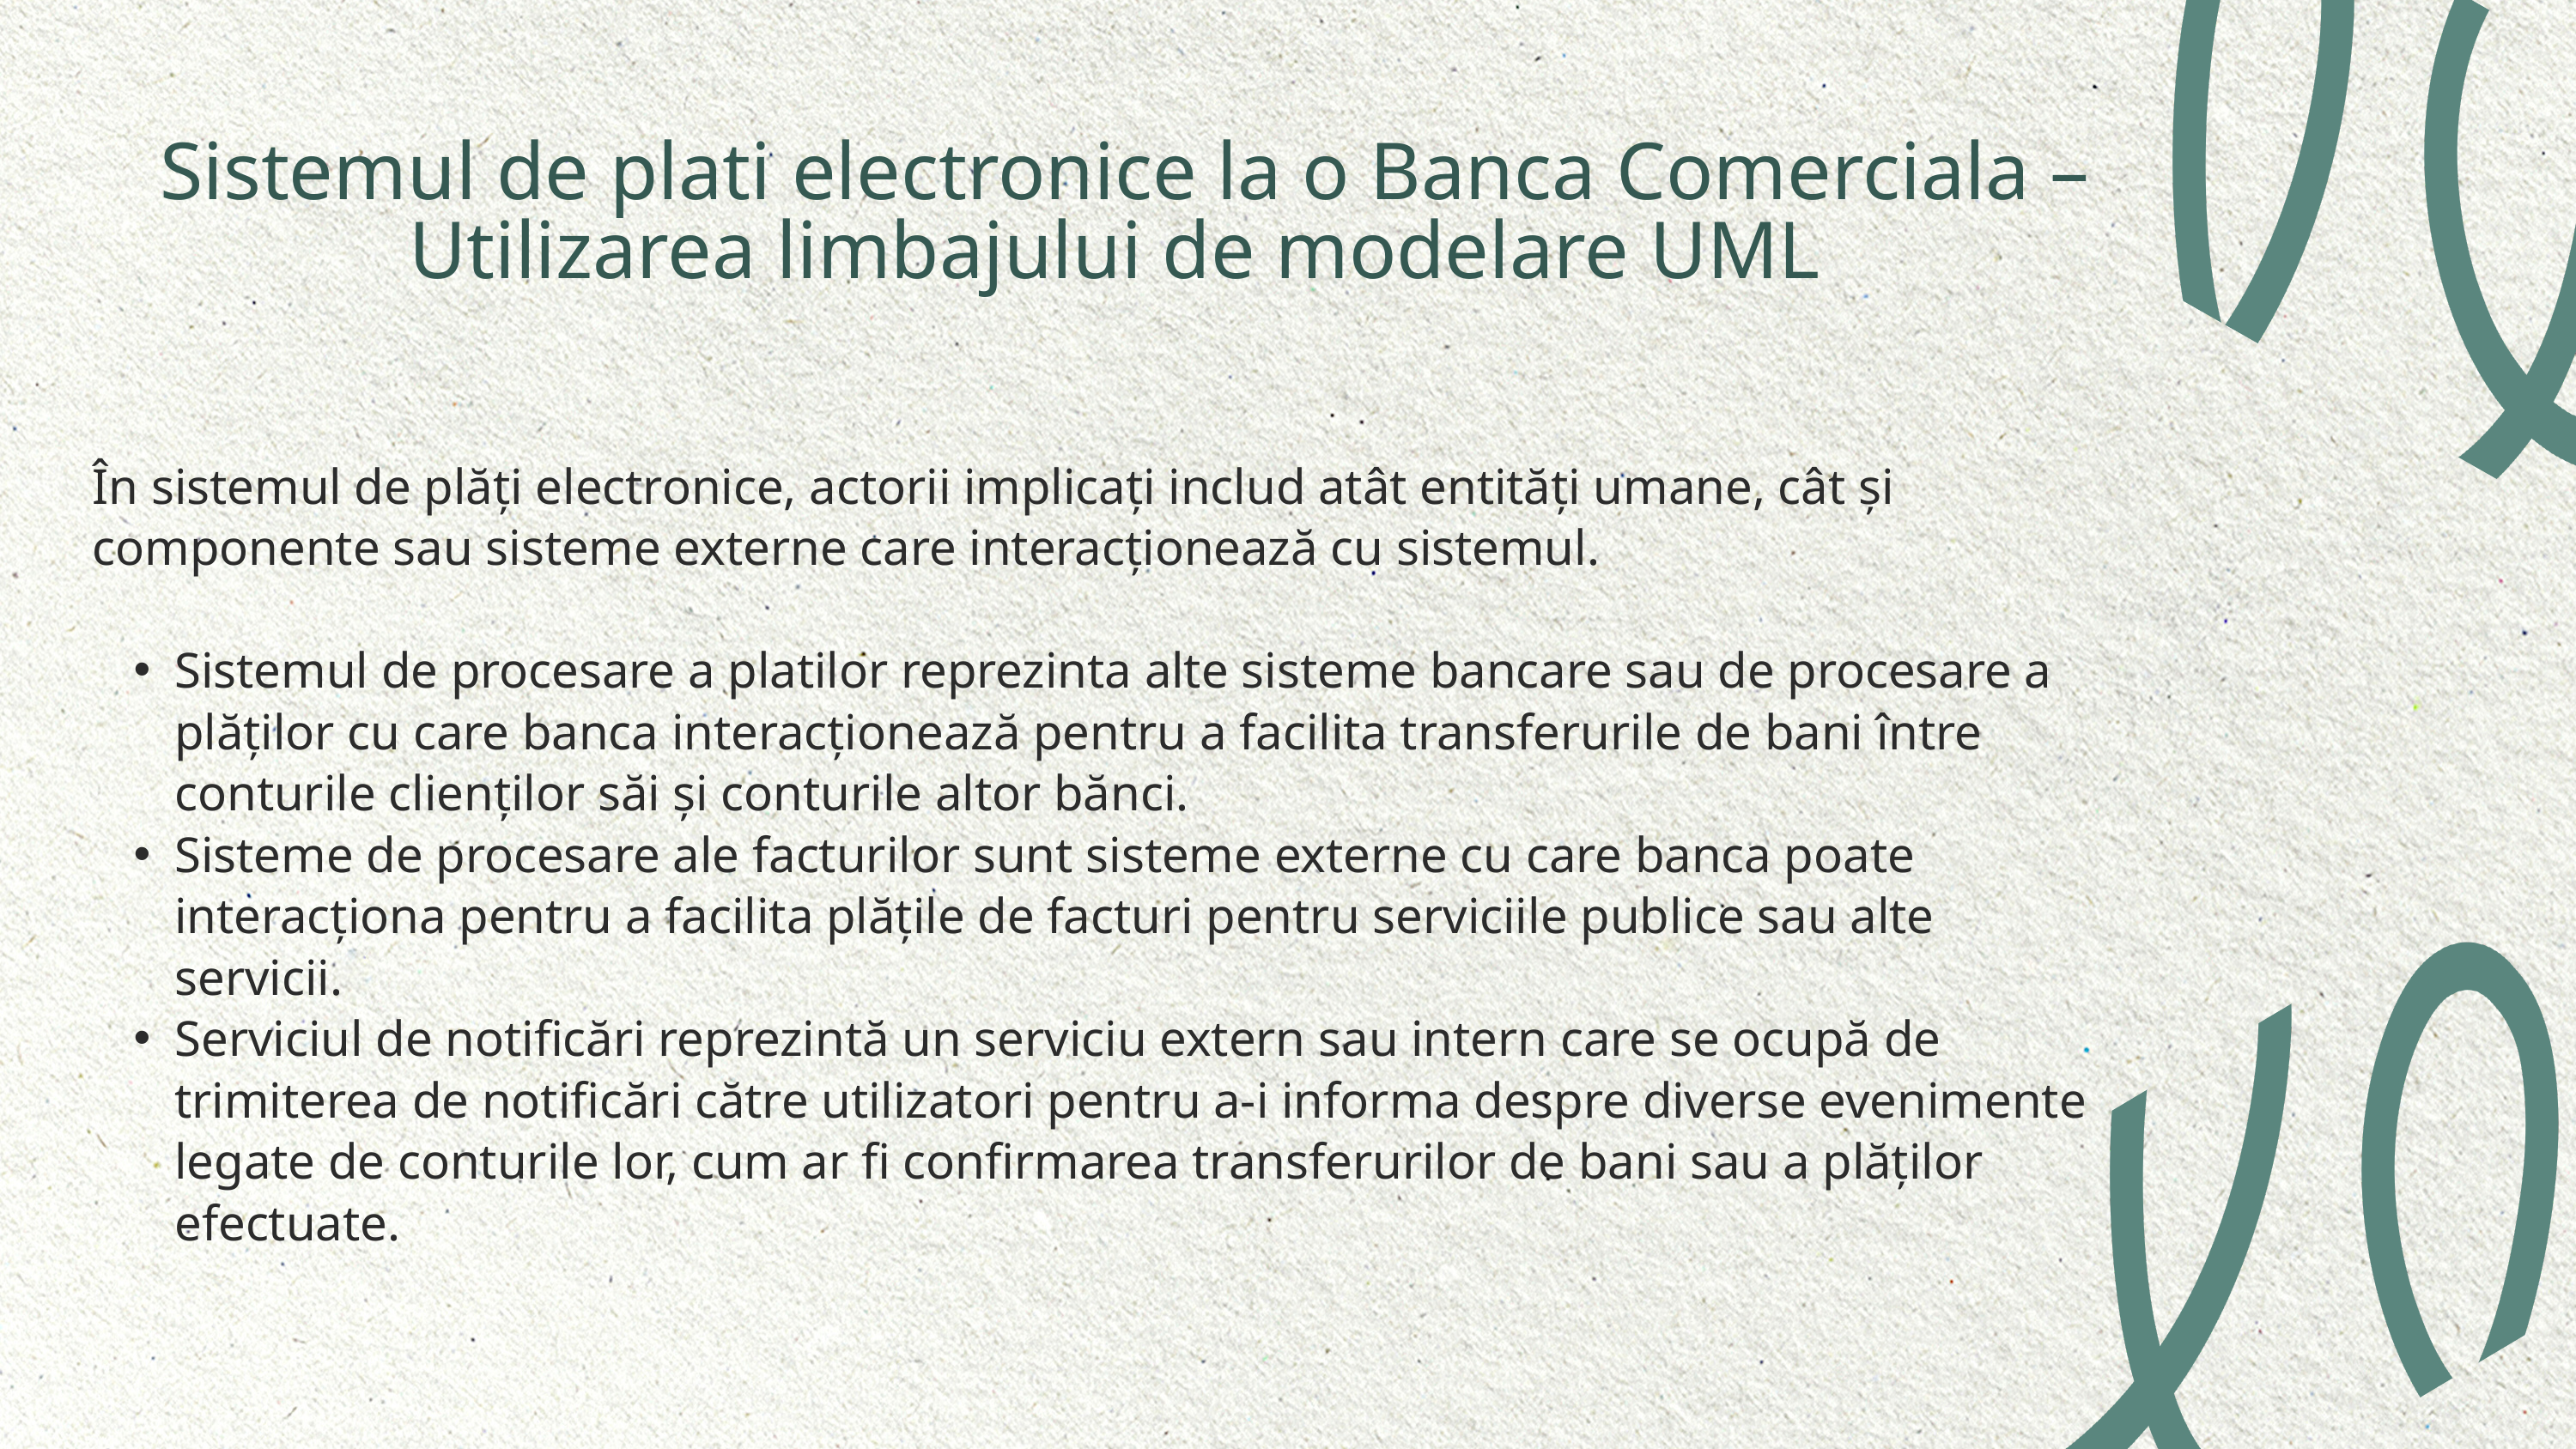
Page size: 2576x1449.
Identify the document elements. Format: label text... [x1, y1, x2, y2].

text_box [0, 0, 2576, 1449]
text_box În sistemul de plăți electronice, actorii implicați includ atât entități umane, cât și componente sau sisteme externe care interacționează cu sistemul. Sistemul de procesare a platilor reprezinta alte sisteme bancare sau de procesare a plăților cu care banca interacționează pentru a facilita transferurile de bani între conturile clienților săi și conturile altor bănci. Sisteme de procesare ale facturilor sunt sisteme externe cu care banca poate interacționa pentru a facilita plățile de facturi pentru serviciile publice sau alte servicii. Serviciul de notificări reprezintă un serviciu extern sau intern care se ocupă de trimiterea de notificări către utilizatori pentru a-i informa despre diverse evenimente legate de conturile lor, cum ar fi confirmarea transferurilor de bani sau a plăților efectuate. [92, 452, 2109, 1373]
text_box [2020, 852, 2576, 1449]
text_box [1991, 0, 2576, 524]
text_box Sistemul de plati electronice la o Banca Comerciala – Utilizarea limbajului de modelare UML [92, 136, 2139, 373]
